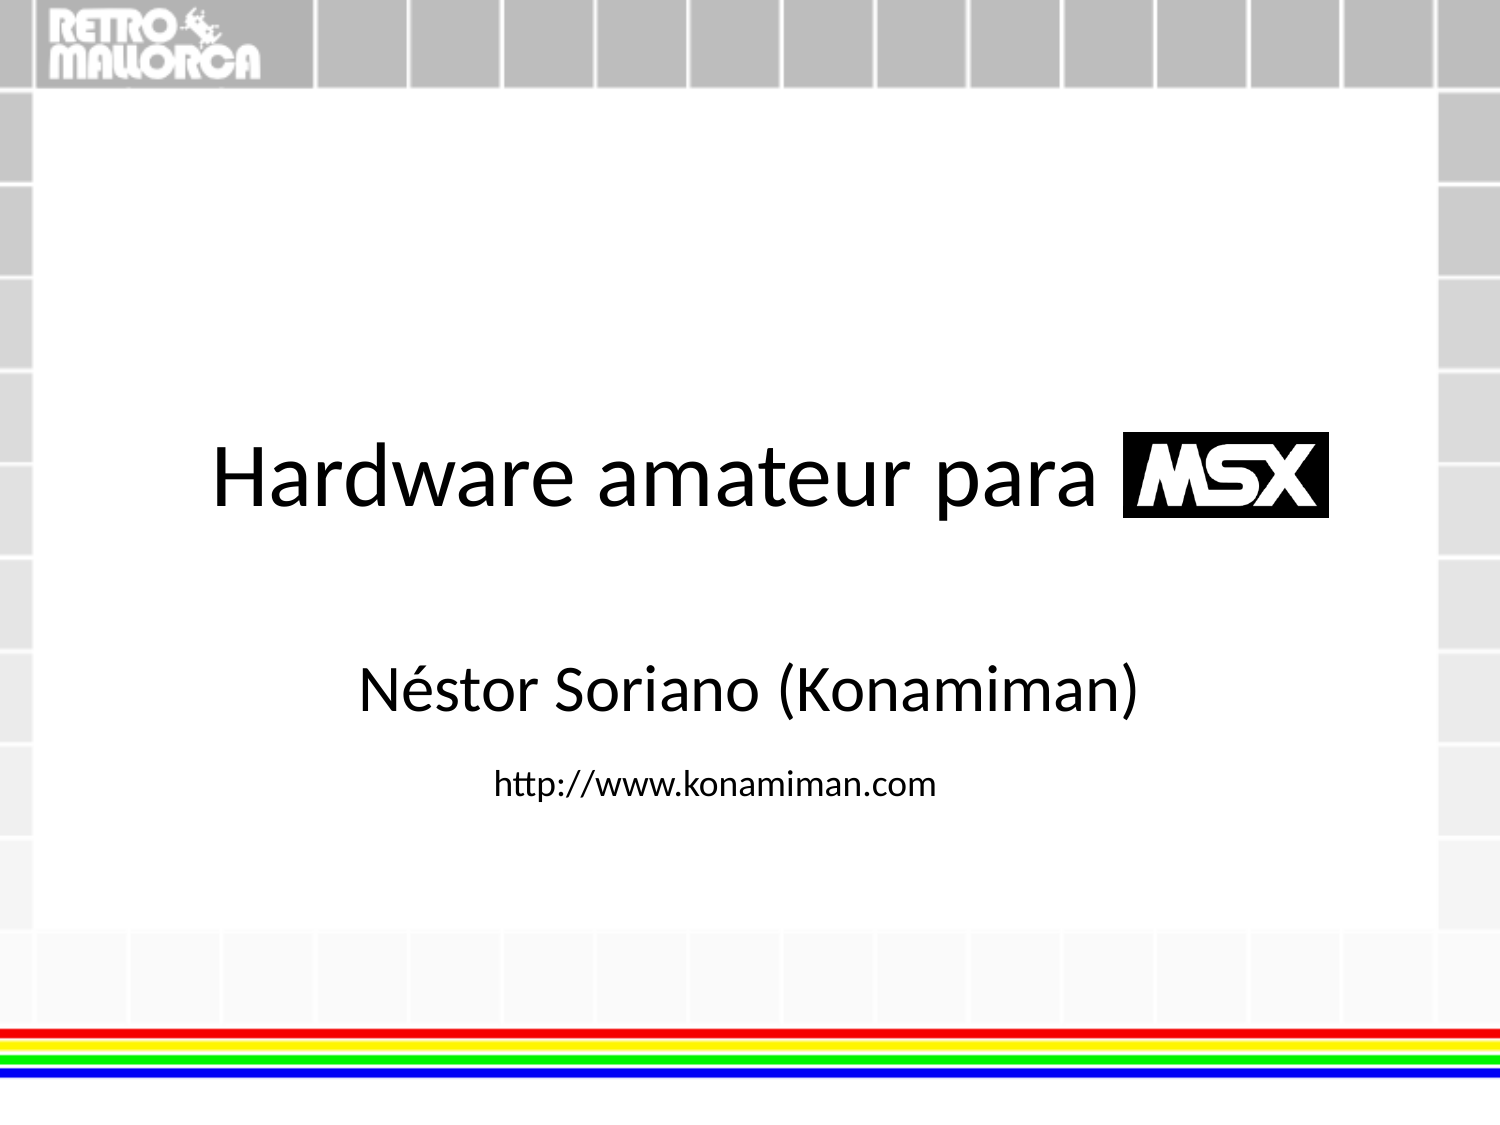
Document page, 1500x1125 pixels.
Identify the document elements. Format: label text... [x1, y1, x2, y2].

text_box http://www.konamiman.com [478, 751, 999, 857]
title Hardware amateur para MSX [112, 349, 1388, 591]
picture [0, 0, 1500, 1125]
subtitle Néstor Soriano (Konamiman) [225, 637, 1275, 740]
